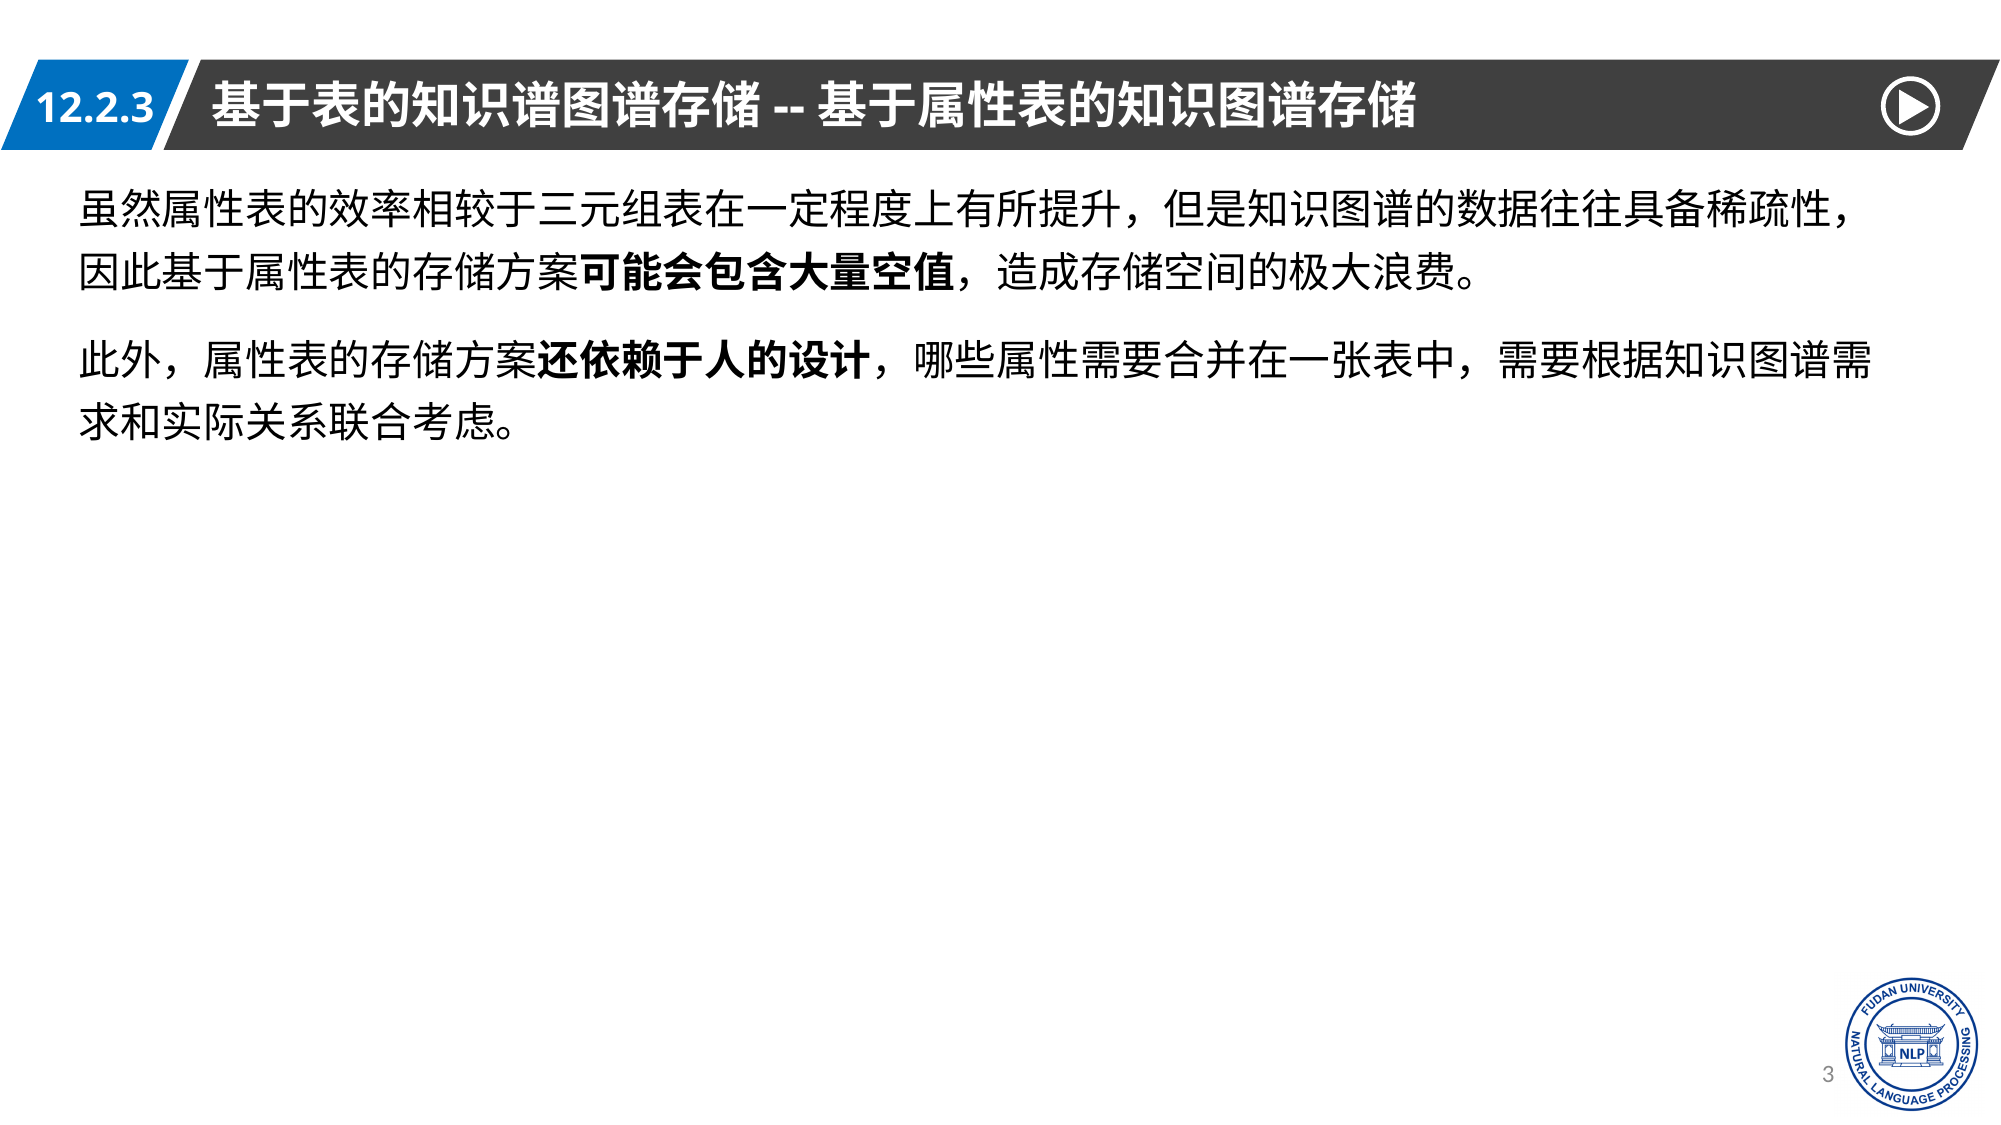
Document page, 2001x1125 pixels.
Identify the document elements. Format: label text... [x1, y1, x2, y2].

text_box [1883, 78, 1939, 134]
text_box 基于表的知识谱图谱存储--基于属性表的知识图谱存储 [196, 66, 1433, 142]
slide_number 34 [1412, 1042, 1863, 1103]
picture [1834, 972, 1985, 1117]
text_box [163, 59, 2000, 150]
text_box [32, 59, 189, 89]
text_box 虽然属性表的效率相较于三元组表在一定程度上有所提升，但是知识图谱的数据往往具备稀疏性，因此基于属性表的存储方案可能会包含大量空值，造成存储空间的极大浪费。 此外，属性表的存储方案还依赖于人的设计，哪些属性需要合并在一张表中，需要根据知识图谱需求和实际关系联合考虑。 [63, 163, 1900, 454]
text_box 12.2.3 [13, 73, 177, 138]
text_box [1, 121, 157, 150]
